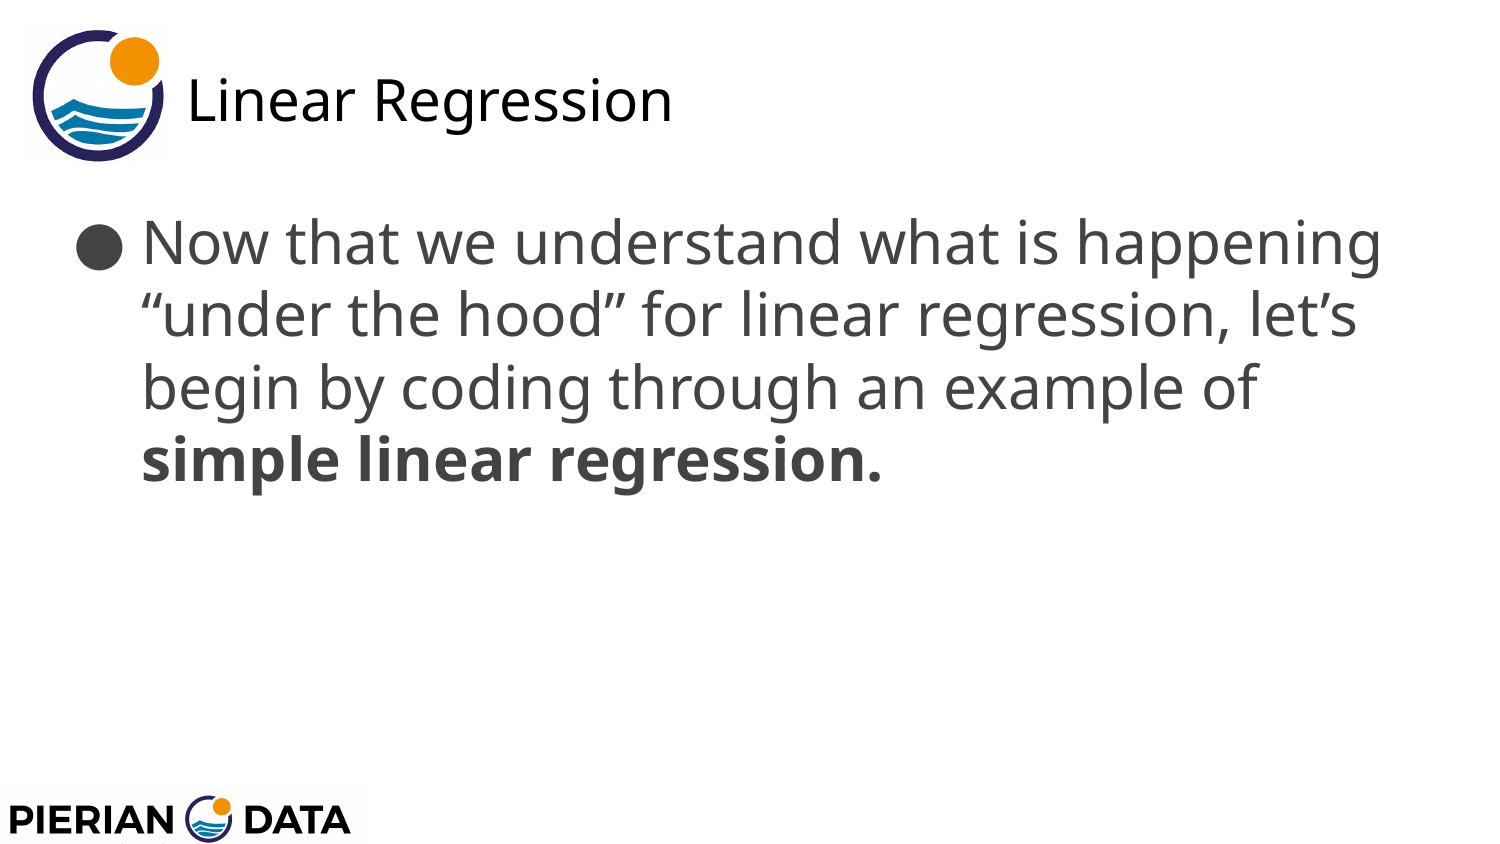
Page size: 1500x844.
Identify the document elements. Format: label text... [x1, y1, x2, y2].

list Now that we understand what is happening “under the hood” for linear regression, let’s begin by coding through an example of simple linear regression. [51, 189, 1476, 750]
picture [0, 787, 368, 844]
picture [24, 24, 172, 167]
title Linear Regression [176, 48, 1449, 143]
